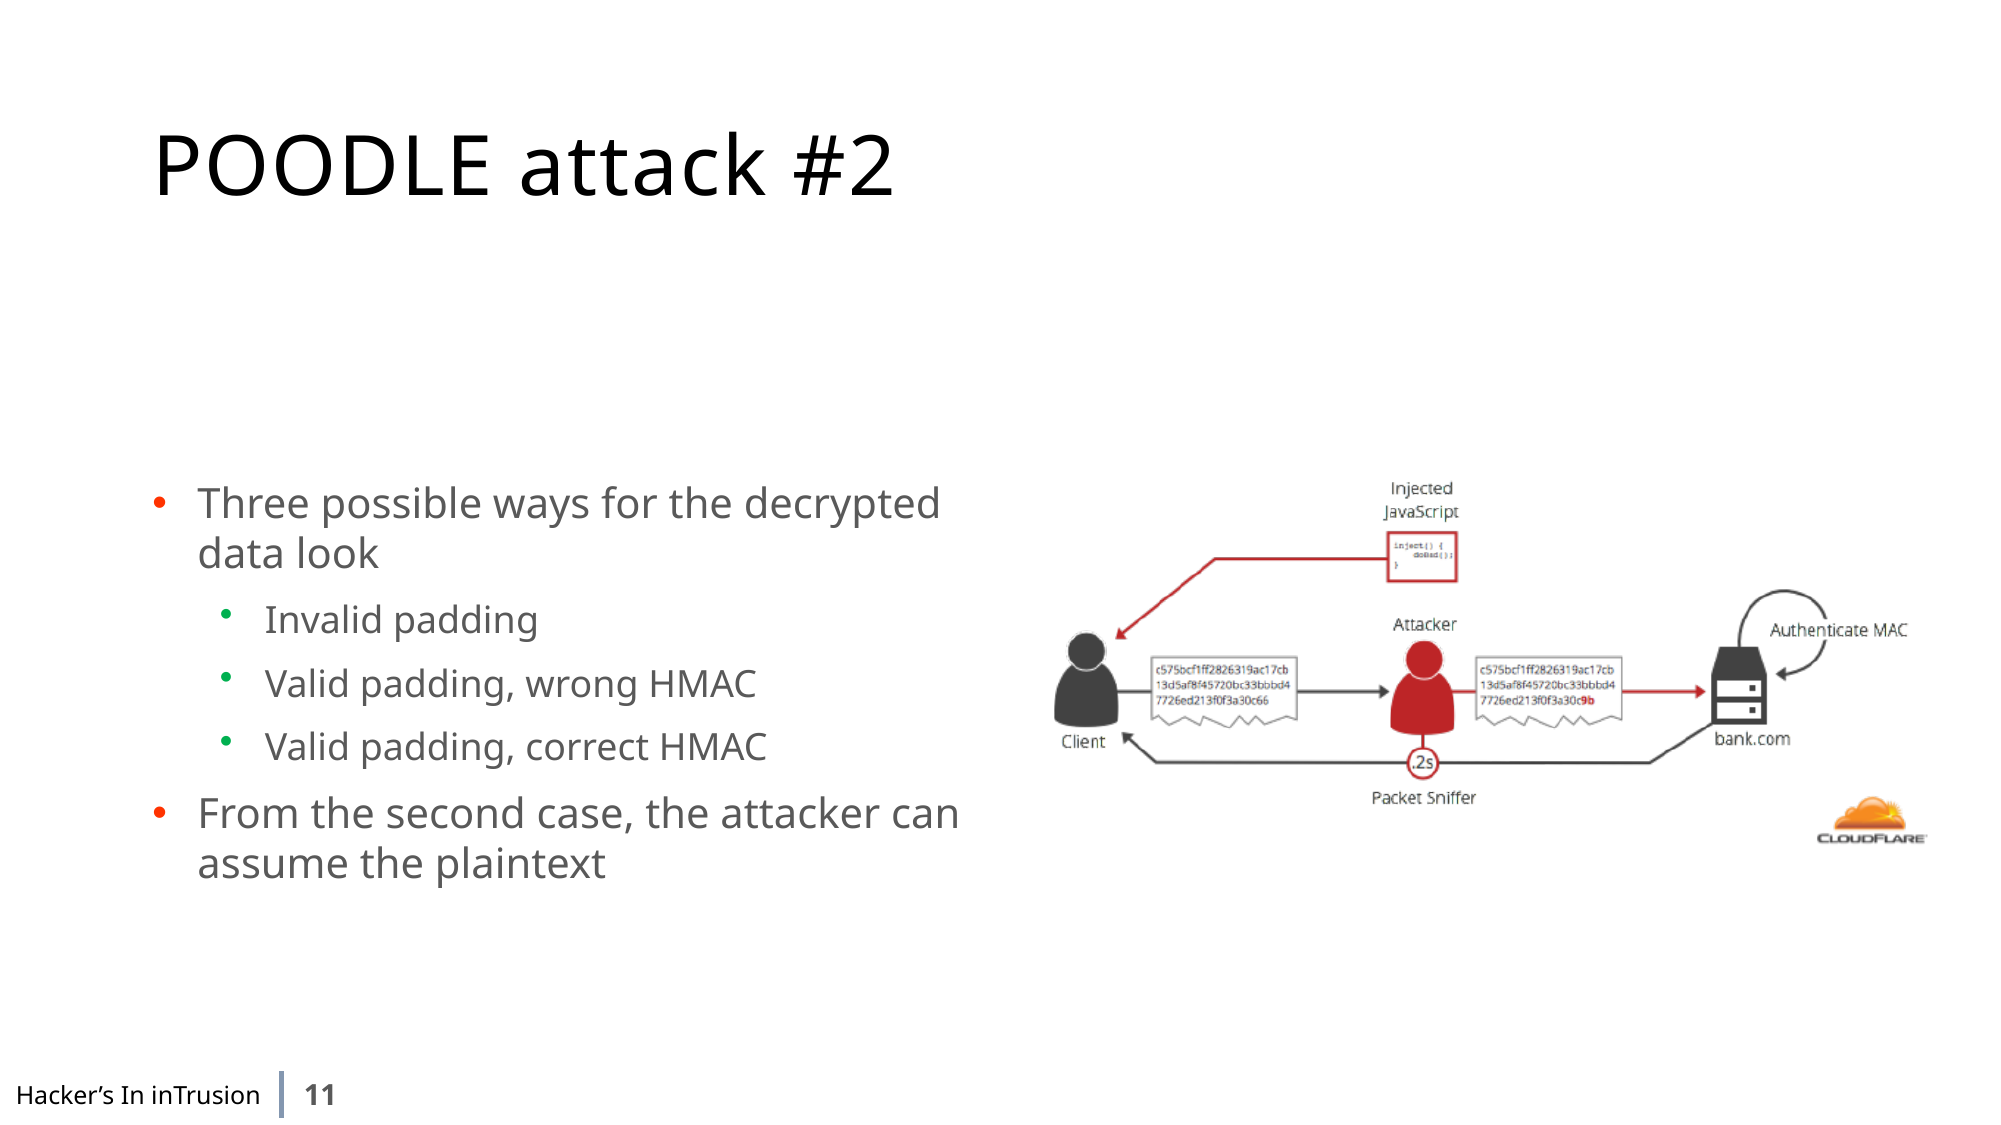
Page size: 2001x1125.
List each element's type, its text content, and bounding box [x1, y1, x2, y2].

title POODLE attack #2 [137, 59, 1863, 278]
list Three possible ways for the decrypted data look Invalid padding Valid padding, wrong HMAC Valid padding, correct HMAC From the second case, the attacker can assume the plaintext [137, 299, 988, 1065]
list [1012, 465, 1959, 859]
